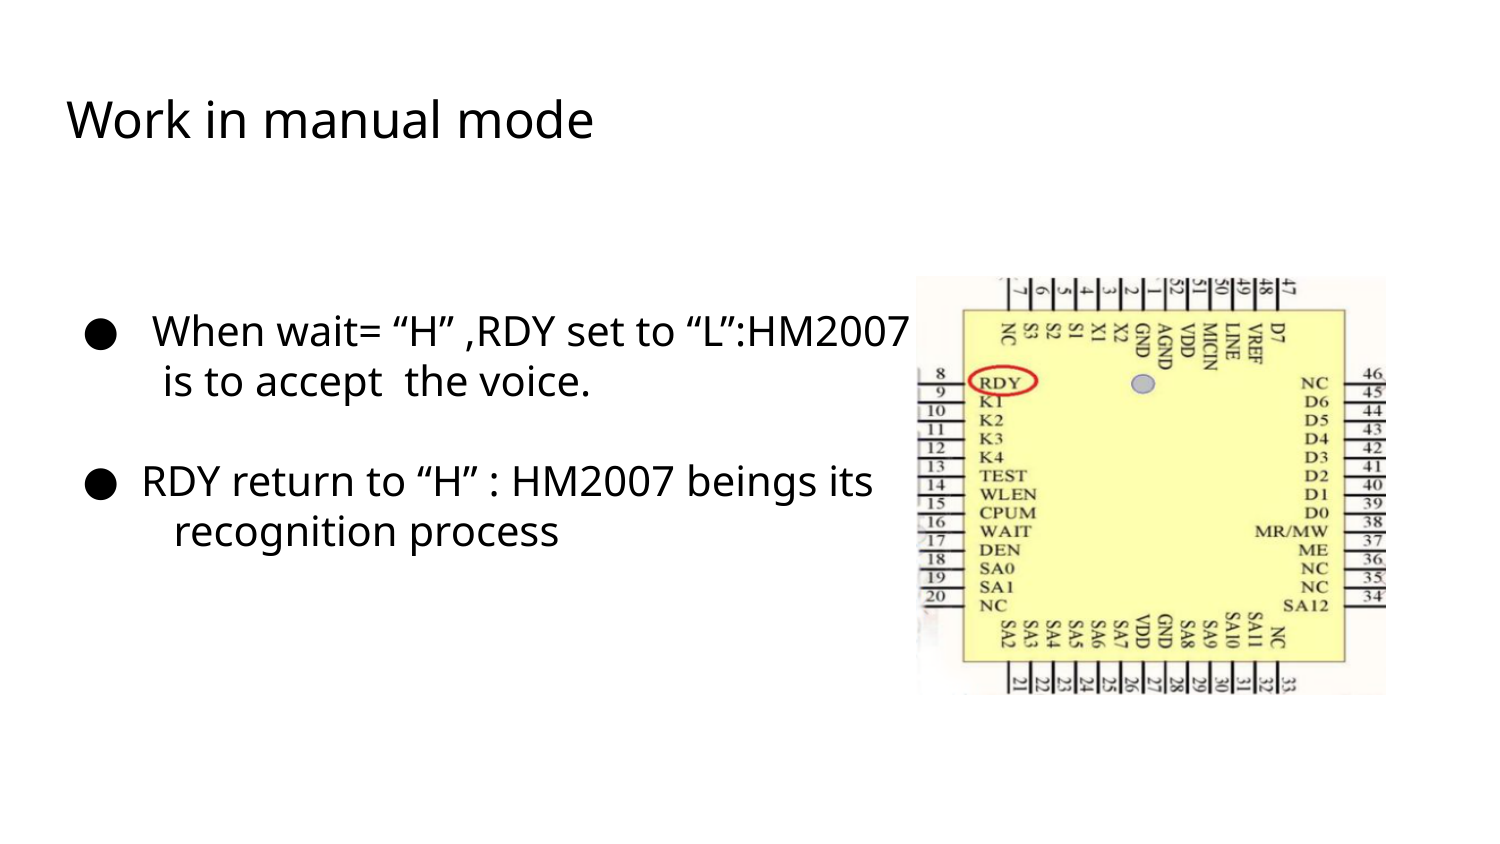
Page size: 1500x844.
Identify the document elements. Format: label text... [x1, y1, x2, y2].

picture [916, 276, 1386, 696]
list When wait= “H” ,RDY set to “L”:HM2007 is to accept the voice. RDY return to “H” : HM2007 beings its recognition process [51, 189, 1449, 750]
title Work in manual mode [51, 72, 1449, 167]
